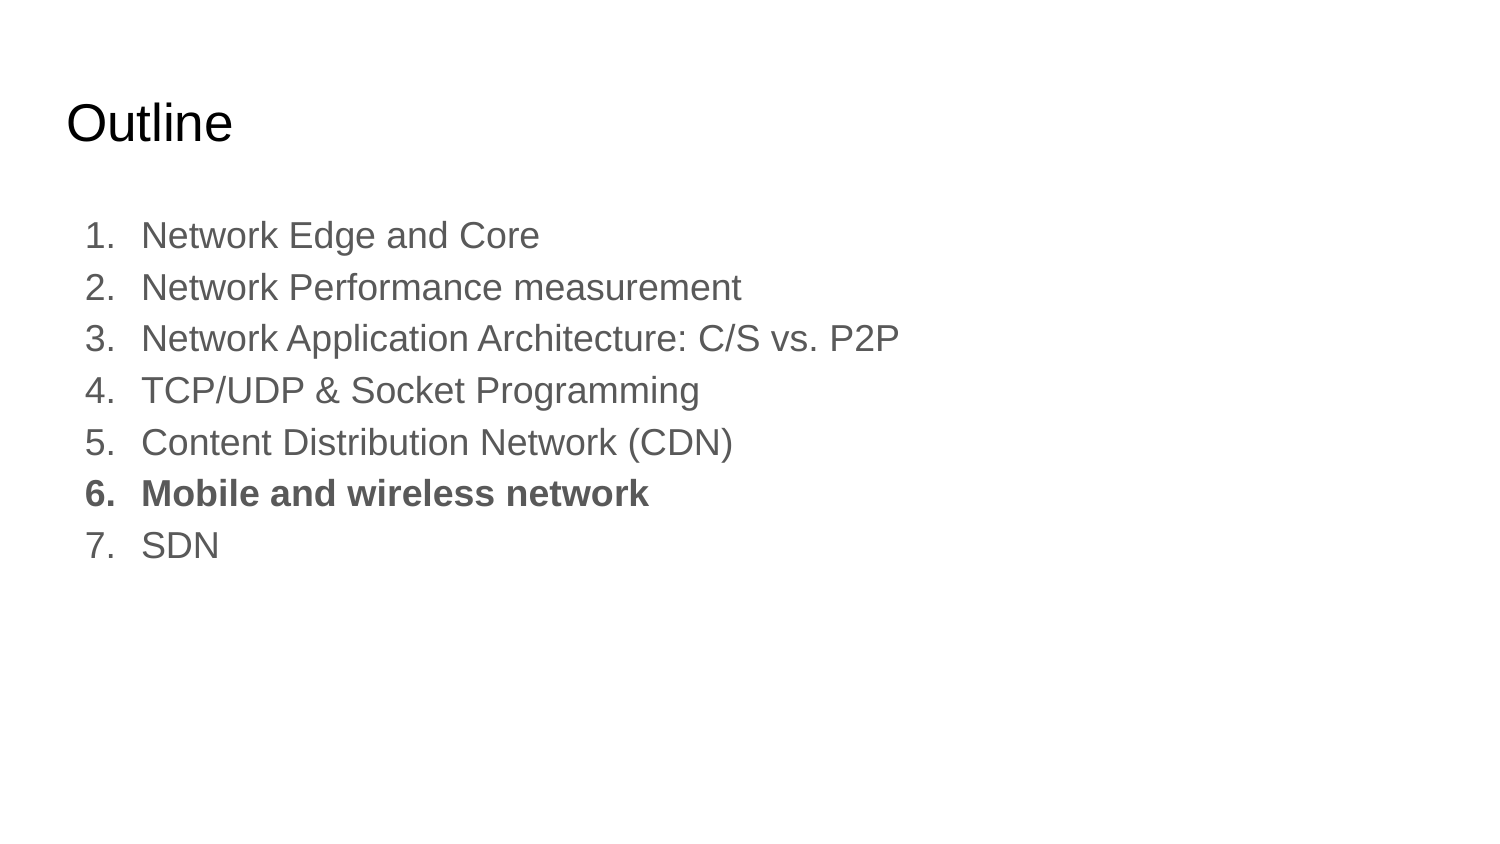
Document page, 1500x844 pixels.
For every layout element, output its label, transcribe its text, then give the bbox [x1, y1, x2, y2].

list Network Edge and Core Network Performance measurement Network Application Architecture: C/S vs. P2P TCP/UDP & Socket Programming Content Distribution Network (CDN) Mobile and wireless network SDN [51, 189, 1449, 750]
title Outline [51, 72, 1449, 167]
